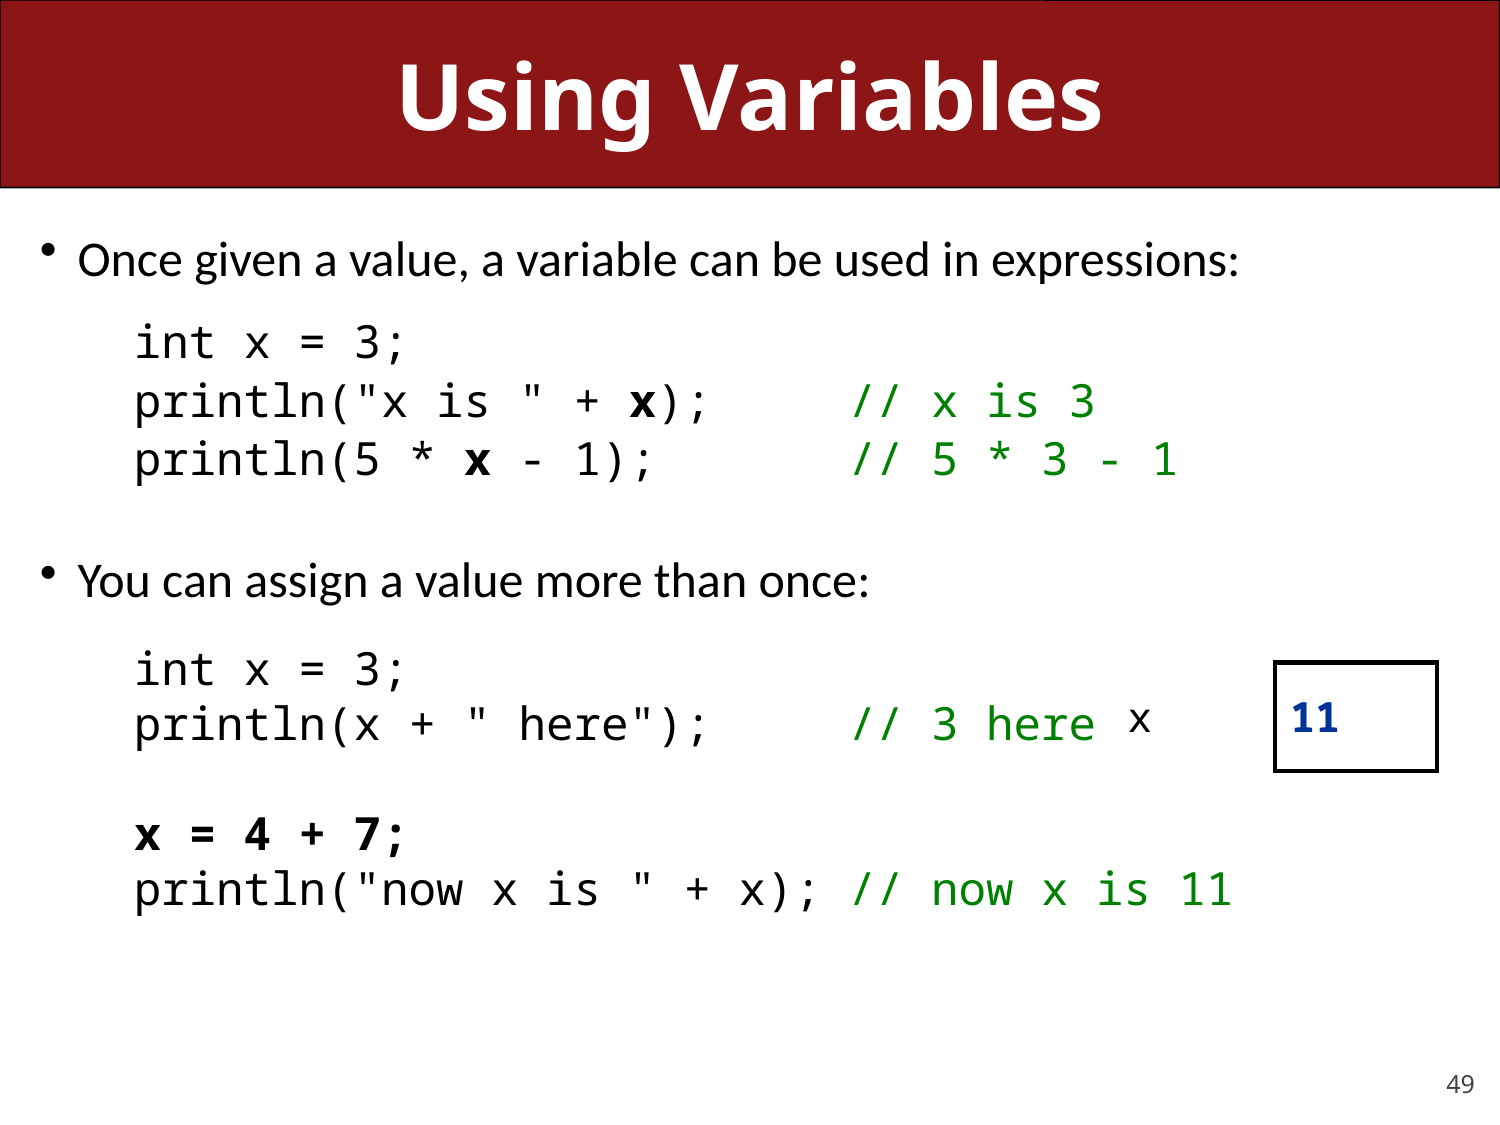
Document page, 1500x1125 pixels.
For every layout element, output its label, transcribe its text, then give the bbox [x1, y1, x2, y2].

table_header x [1112, 662, 1273, 771]
table_header 11 [1277, 665, 1435, 769]
title Using Variables [75, 0, 1425, 188]
list Once given a value, a variable can be used in expressions: int x = 3; println("x is " + x); // x is 3 println(5 * x - 1); // 5 * 3 - 1 You can assign a value more than once: int x = 3; println(x + " here"); // 3 here x = 4 + 7; println("now x is " + x); // now x is 11 [24, 212, 1475, 1063]
